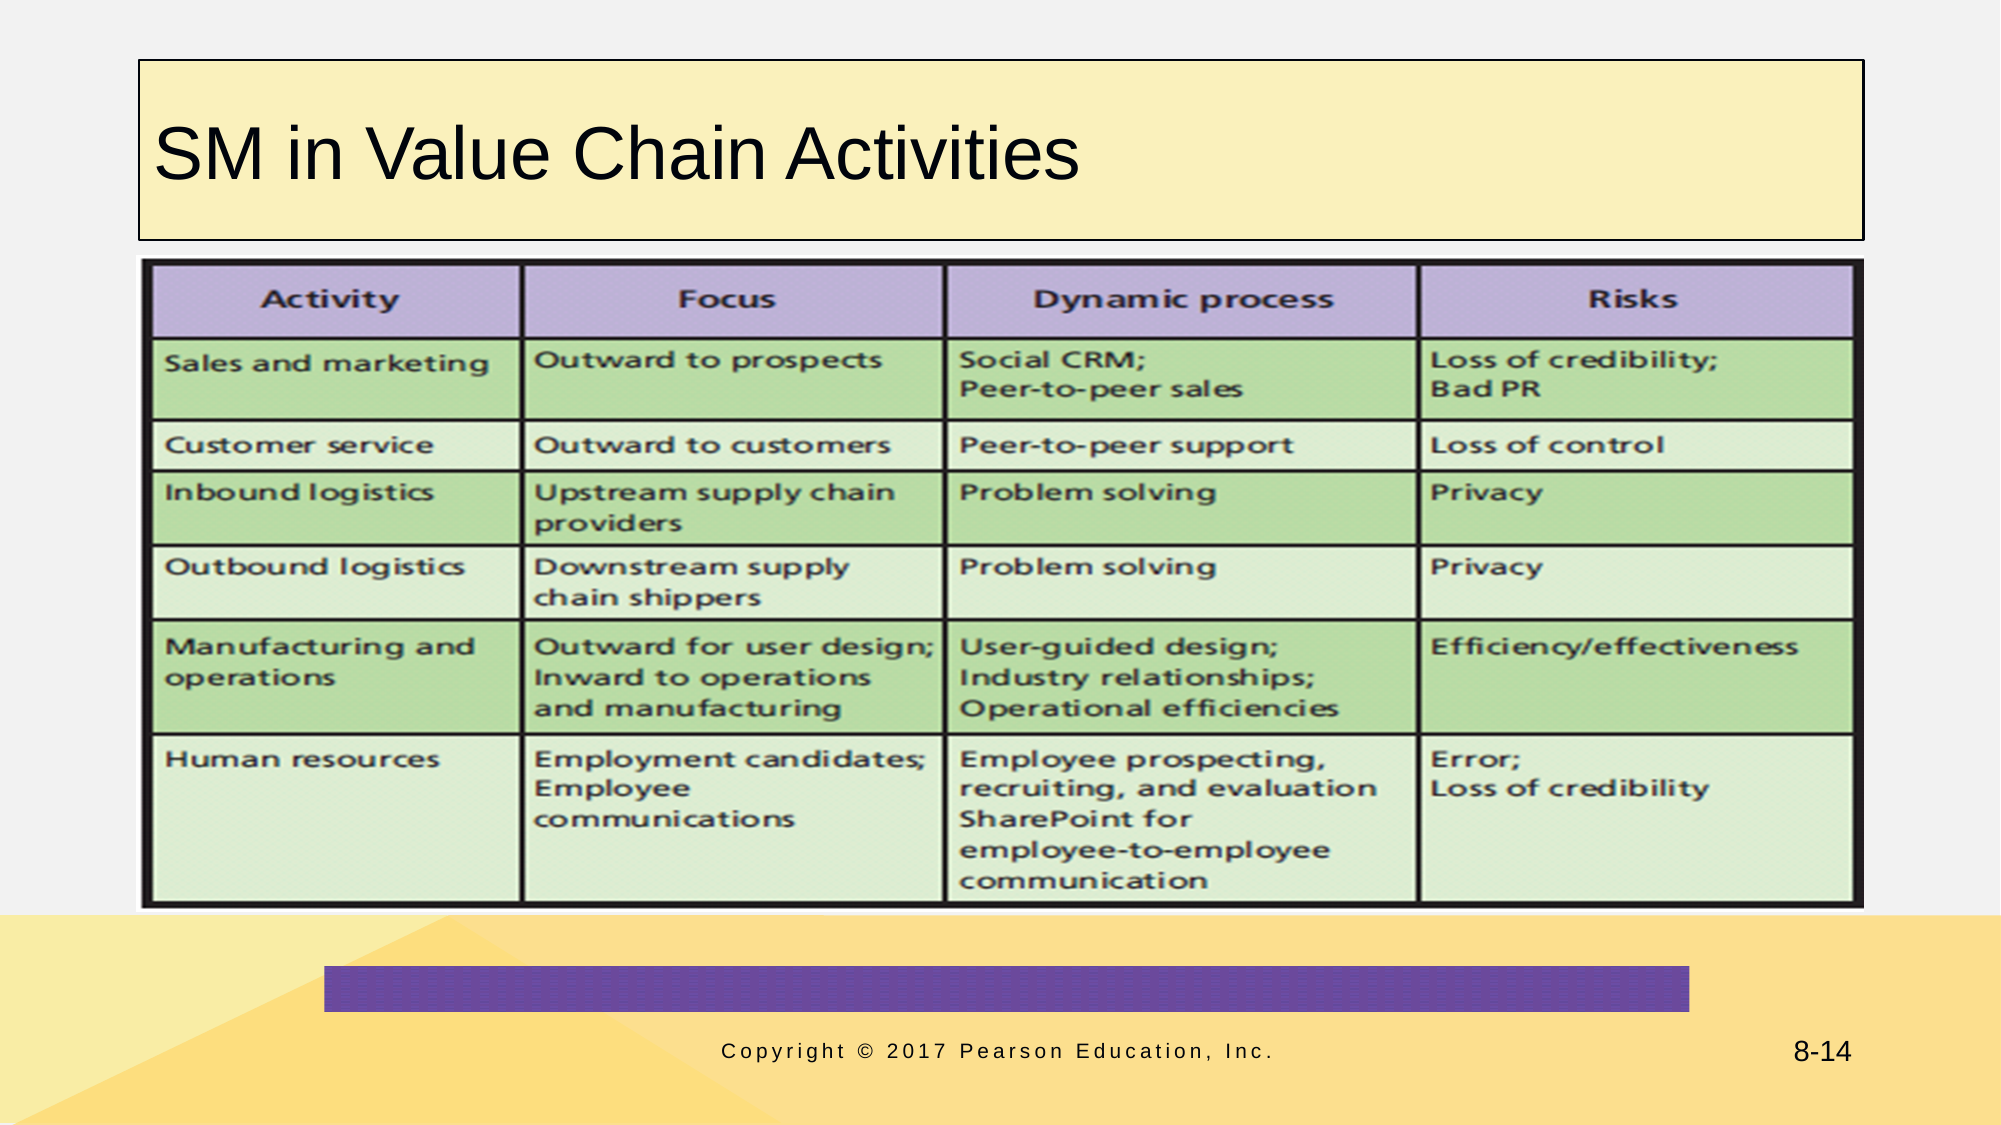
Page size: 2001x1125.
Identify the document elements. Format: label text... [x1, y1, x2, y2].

footer Copyright © 2017 Pearson Education, Inc. [326, 1025, 1677, 1075]
title SM in Value Chain Activities [138, 59, 1865, 241]
picture [136, 255, 1864, 913]
